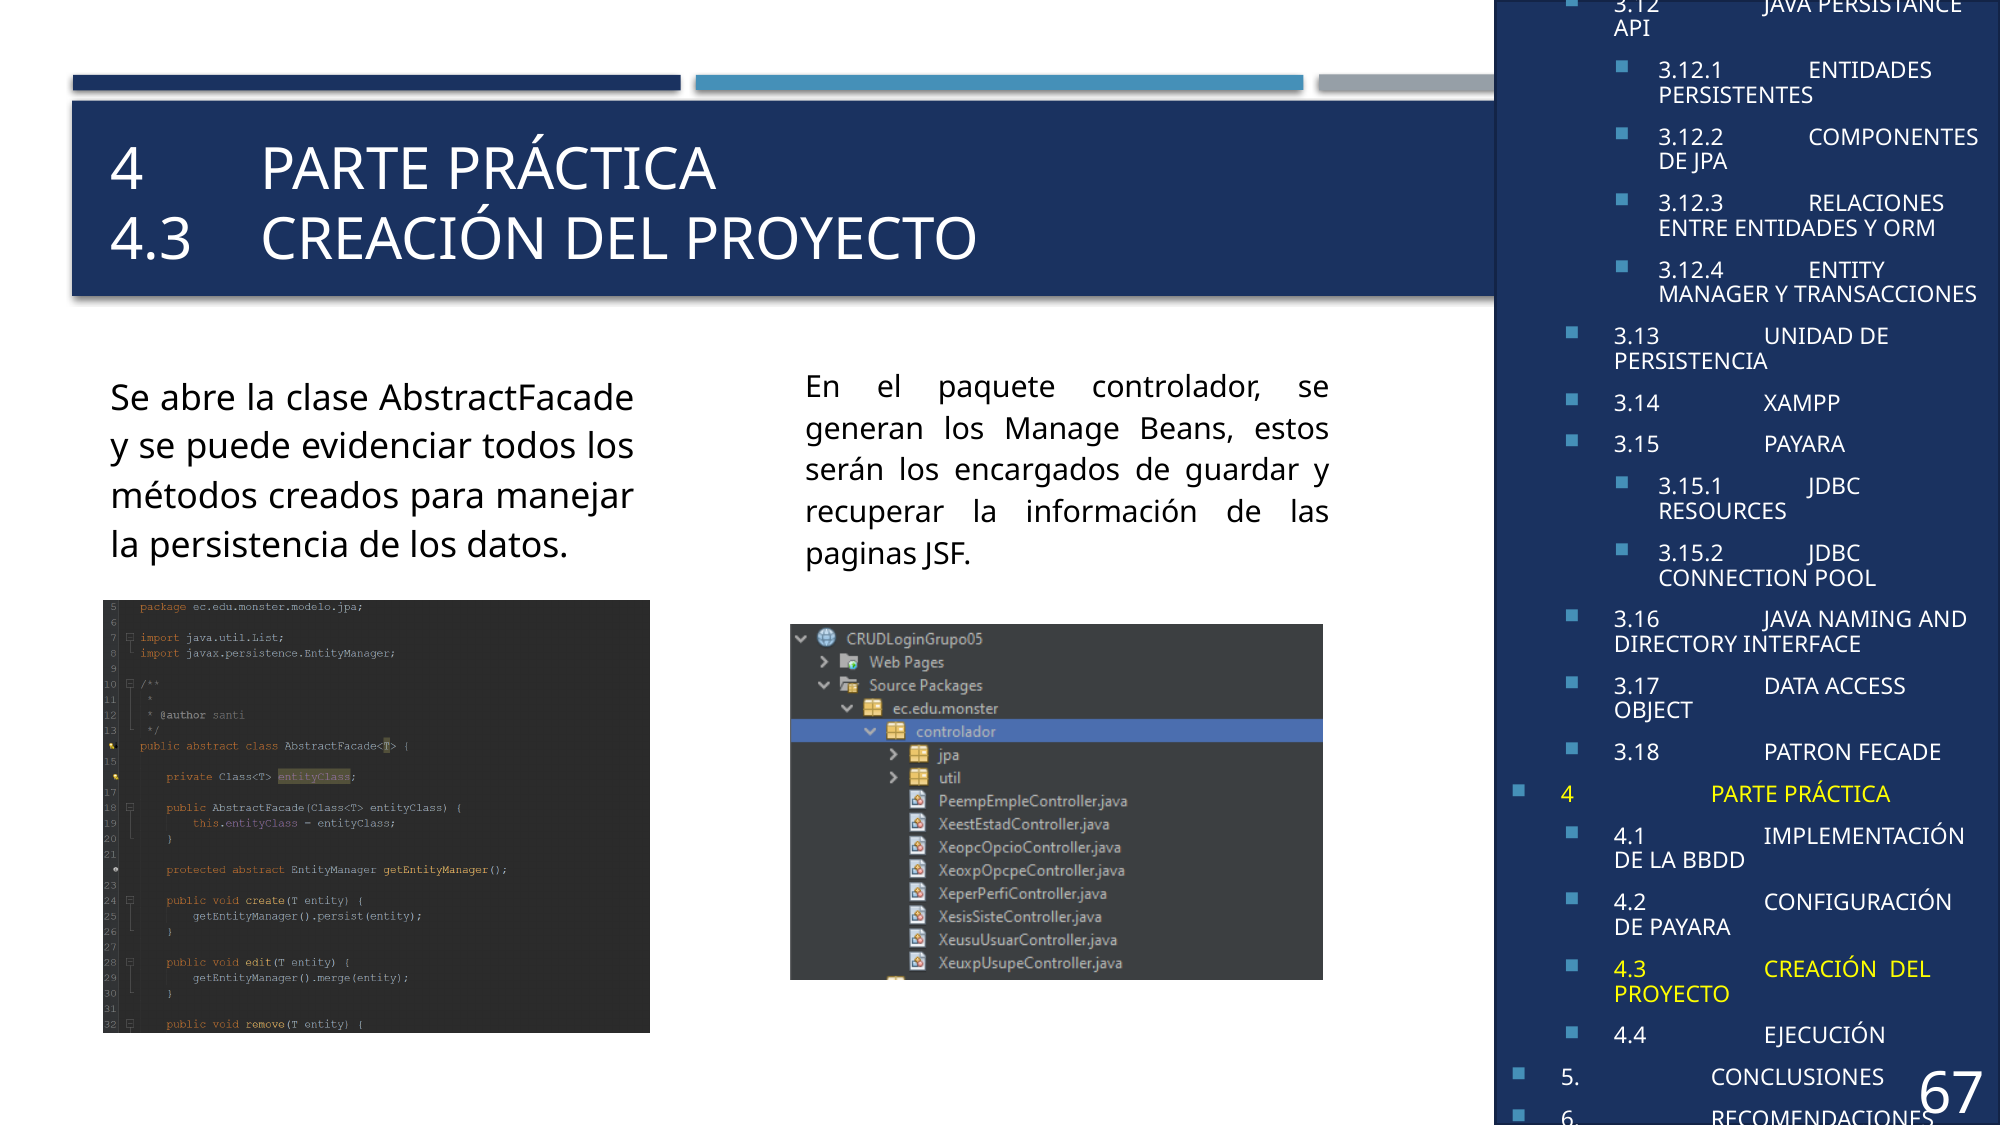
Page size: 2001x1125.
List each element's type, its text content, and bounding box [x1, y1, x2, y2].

text_box En el paquete controlador, se generan los Manage Beans, estos serán los encargados de guardar y recuperar la información de las paginas JSF. [790, 353, 1345, 579]
list Se abre la clase AbstractFacade y se puede evidenciar todos los métodos creados para manejar la persistencia de los datos. [95, 353, 650, 579]
picture [789, 623, 1323, 981]
slide_number 67 [1827, 1065, 2000, 1125]
picture [103, 599, 651, 1034]
text_box 3.12 JAVA PERSISTANCE API 3.12.1 ENTIDADES PERSISTENTES 3.12.2 COMPONENTES DE JPA 3.12.3 RELACIONES ENTRE ENTIDADES Y ORM 3.12.4 ENTITY MANAGER Y TRANSACCIONES 3.13 UNIDAD DE PERSISTENCIA 3.14 XAMPP 3.15 PAYARA 3.15.1 JDBC RESOURCES 3.15.2 JDBC CONNECTION POOL 3.16 JAVA NAMING AND DIRECTORY INTERFACE 3.17 DATA ACCESS OBJECT 3.18 PATRON FECADE 4 PARTE PRÁCTICA 4.1 IMPLEMENTACIÓN DE LA BBDD 4.2 CONFIGURACIÓN DE PAYARA 4.3 CREACIÓN DEL PROYECTO 4.4 EJECUCIÓN 5. CONCLUSIONES 6. RECOMENDACIONES [1494, 0, 2000, 1125]
title 4 Parte práctica 4.3 CREACIÓN DEL PROYECTO [95, 112, 1494, 279]
